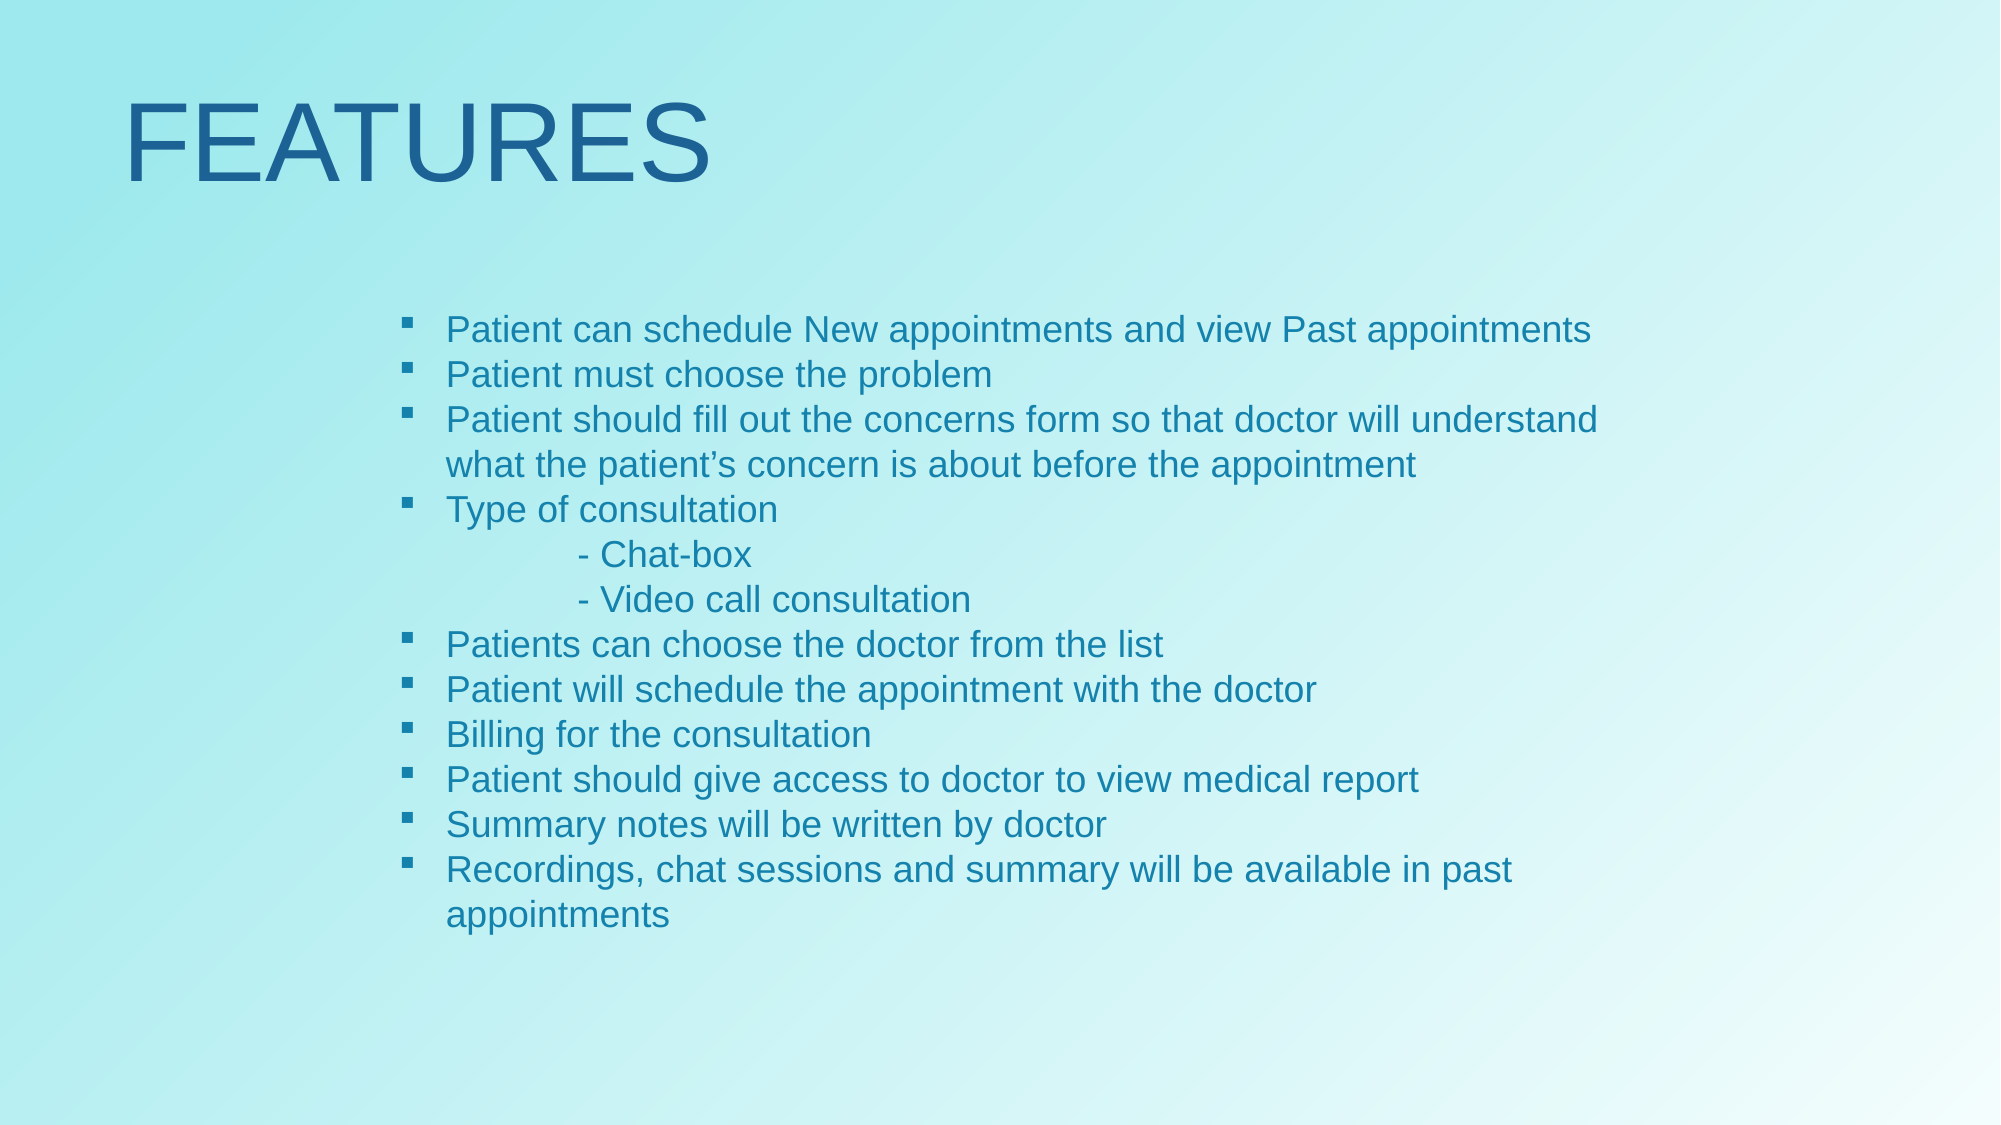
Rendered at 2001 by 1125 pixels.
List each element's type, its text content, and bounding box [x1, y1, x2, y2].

text_box Patient can schedule New appointments and view Past appointments Patient must choose the problem Patient should fill out the concerns form so that doctor will understand what the patient’s concern is about before the appointment Type of consultation - Chat-box - Video call consultation Patients can choose the doctor from the list Patient will schedule the appointment with the doctor Billing for the consultation Patient should give access to doctor to view medical report Summary notes will be written by doctor Recordings, chat sessions and summary will be available in past appointments [384, 297, 1703, 988]
text_box FEATURES [0, 61, 837, 212]
